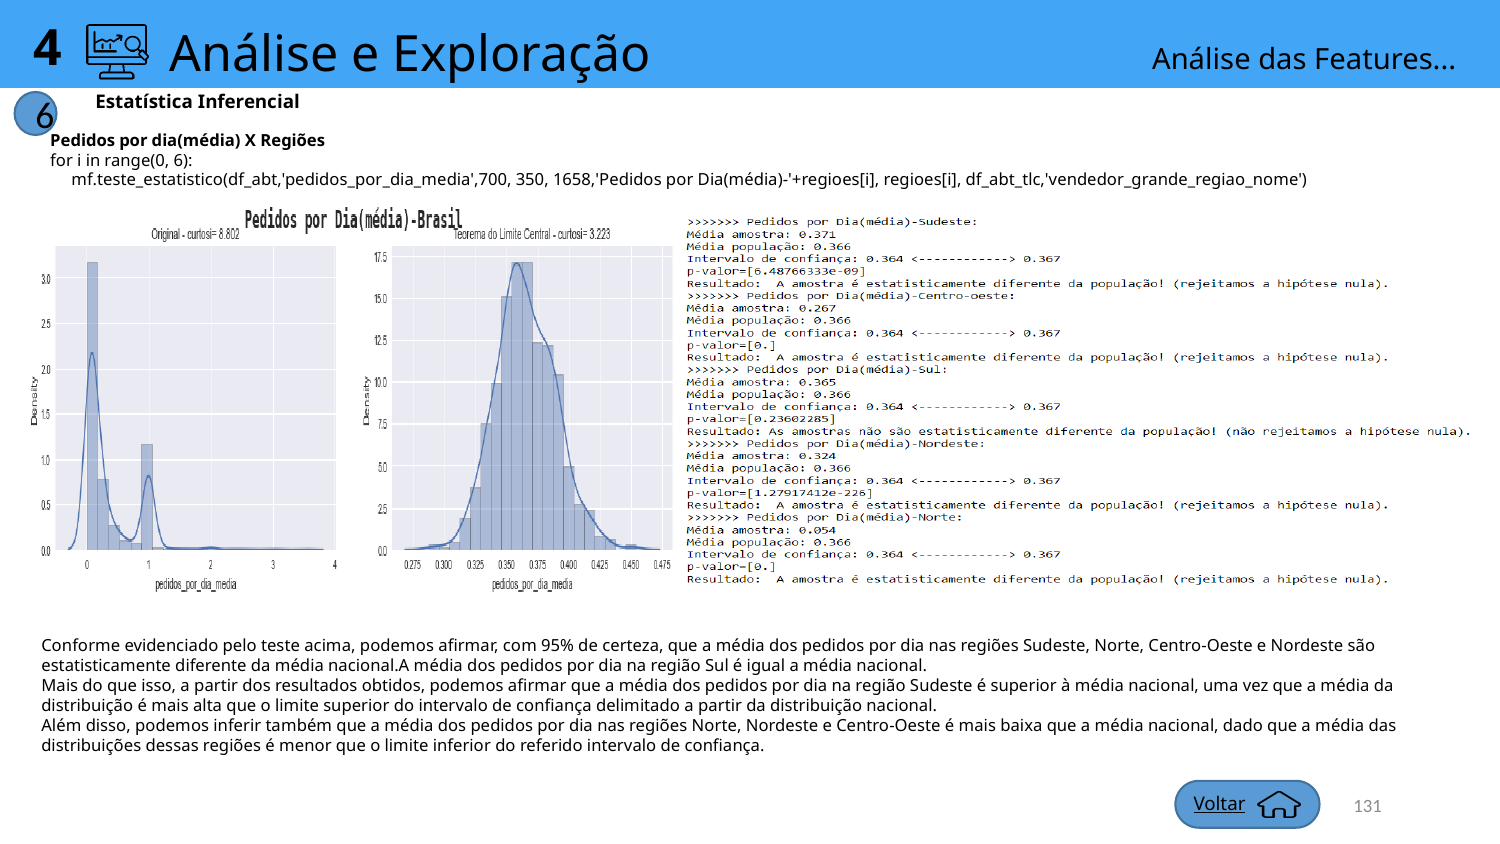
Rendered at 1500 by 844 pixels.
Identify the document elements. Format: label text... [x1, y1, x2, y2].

text_box Análise das Features... [1137, 32, 1481, 83]
picture [26, 198, 677, 602]
text_box 4 [18, 8, 77, 83]
text_box [0, 0, 1500, 89]
text_box Voltar [1174, 779, 1321, 829]
text_box Conforme evidenciado pelo teste acima, podemos afirmar, com 95% de certeza, que a média dos pedidos por dia nas regiões Sudeste, Norte, Centro-Oeste e Nordeste são estatisticamente diferente da média nacional.A média dos pedidos por dia na região Sul é igual a média nacional. Mais do que isso, a partir dos resultados obtidos, podemos afirmar que a média dos pedidos por dia na região Sudeste é superior à média nacional, uma vez que a média da distribuição é mais alta que o limite superior do intervalo de confiança delimitado a partir da distribuição nacional. Além disso, podemos inferir também que a média dos pedidos por dia nas regiões Norte, Nordeste e Centro-Oeste é mais baixa que a média nacional, dado que a média das distribuições dessas regiões é menor que o limite inferior do referido intervalo de confiança. [26, 627, 1491, 762]
picture [1257, 791, 1301, 818]
picture [86, 20, 149, 84]
picture [679, 208, 1481, 591]
text_box Pedidos por dia(média) X Regiões for i in range(0, 6): mf.teste_estatistico(df_abt,'pedidos_por_dia_media',700, 350, 1658,'Pedidos por Dia(média)-'+regioes[i], regioes[i], df_abt_tlc,'vendedor_grande_regiao_nome') [35, 121, 1325, 197]
text_box Análise e Exploração [154, 14, 688, 90]
text_box 6 [13, 90, 58, 136]
slide_number 131 [1331, 782, 1397, 827]
text_box Estatística Inferencial [80, 82, 315, 121]
